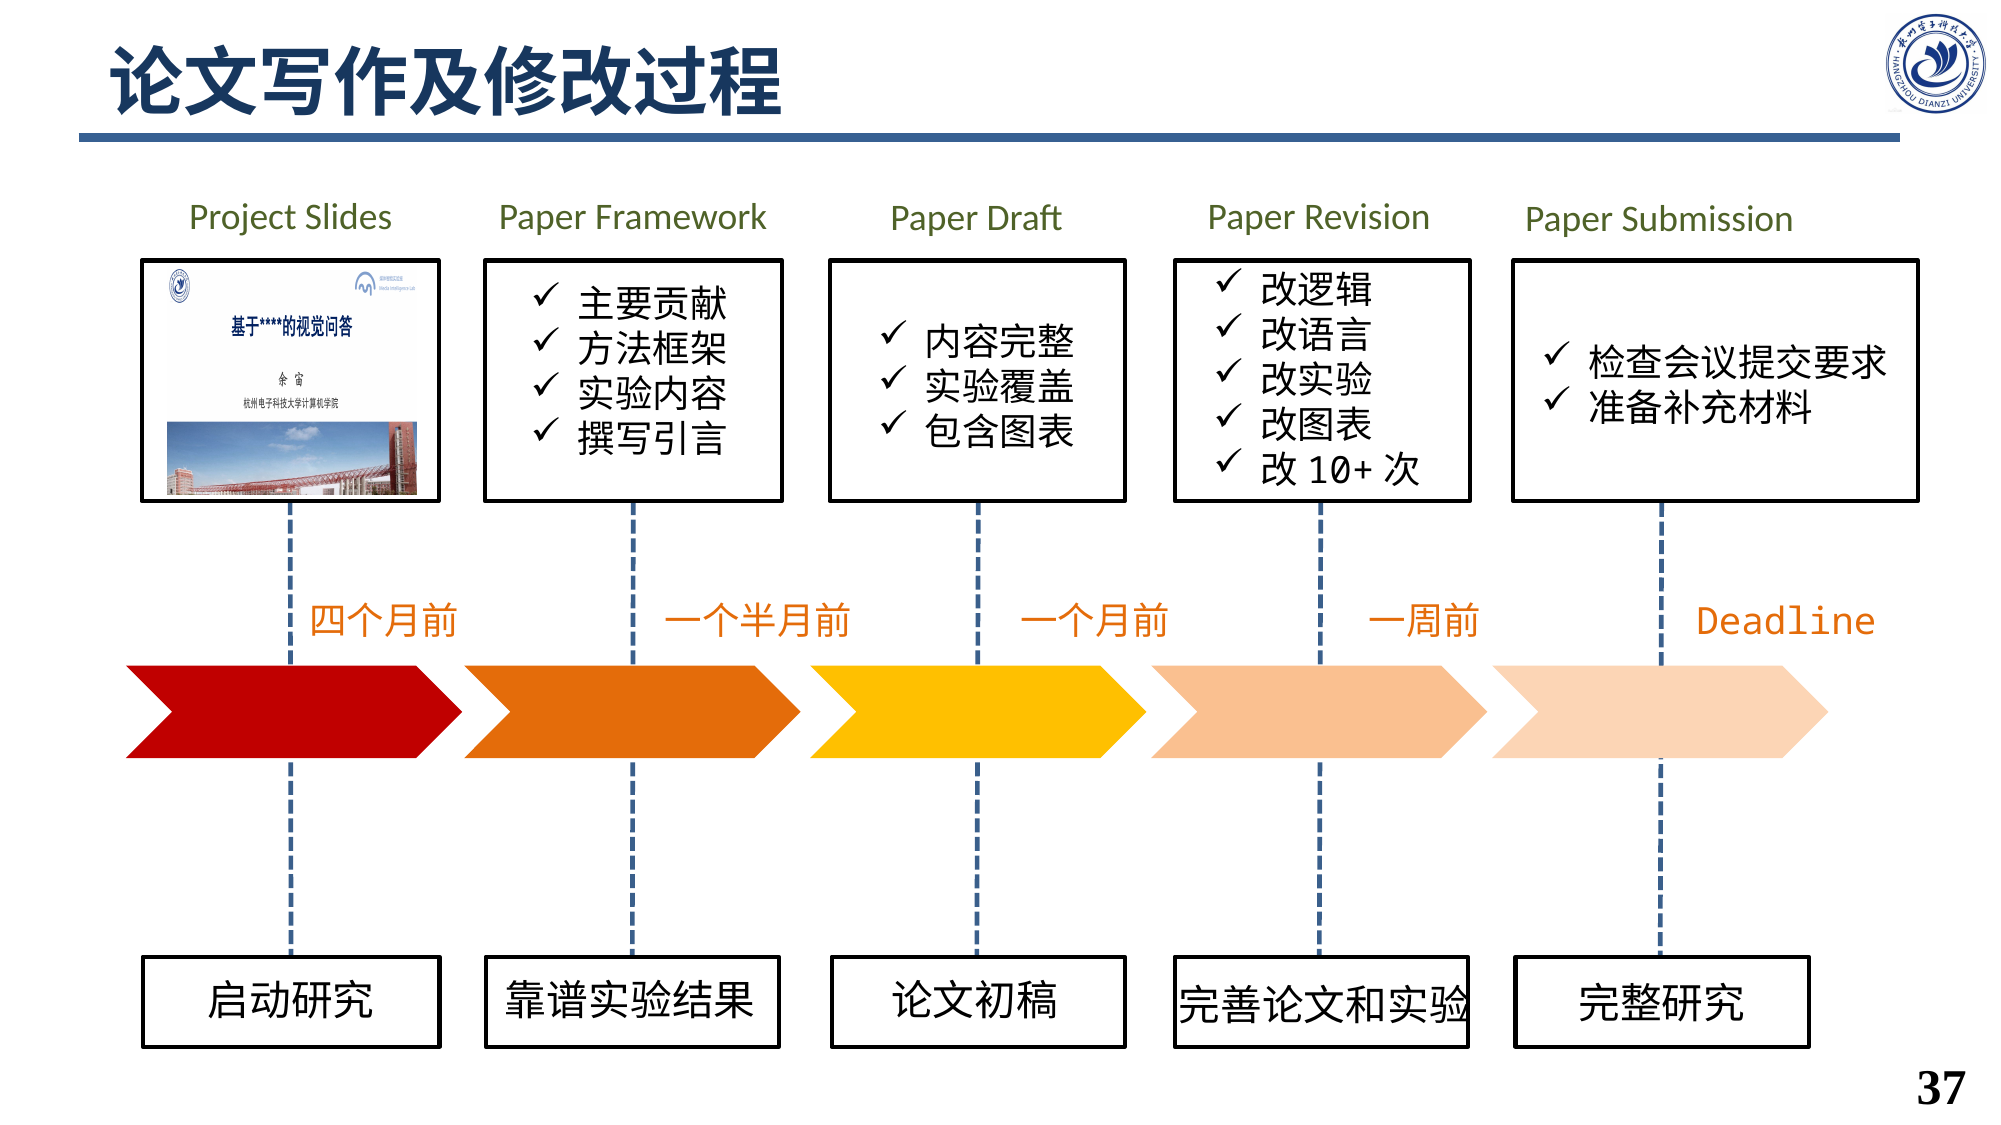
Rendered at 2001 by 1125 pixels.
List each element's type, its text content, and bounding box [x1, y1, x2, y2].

picture [1885, 13, 1987, 33]
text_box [125, 184, 1919, 1047]
slide_number 37 [1531, 1046, 1982, 1107]
title 论文写作及修改过程 [0, 33, 2000, 126]
